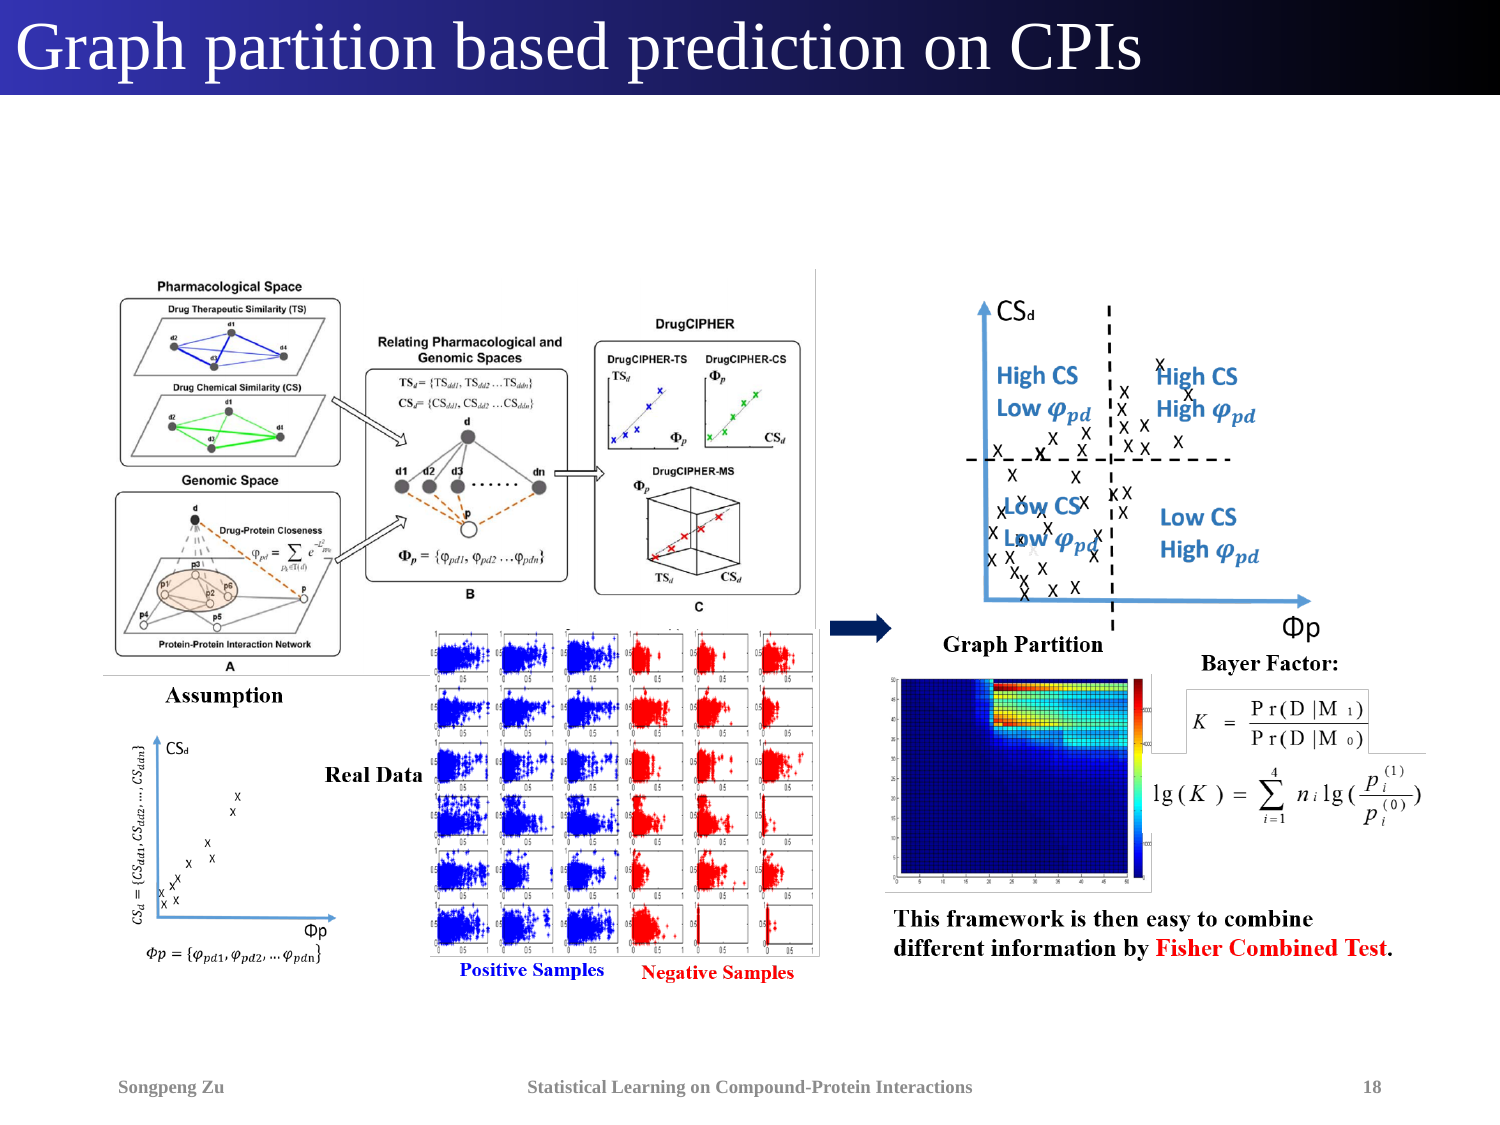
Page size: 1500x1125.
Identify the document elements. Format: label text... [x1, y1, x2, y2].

title Graph partition based prediction on CPIs [0, 0, 1500, 95]
footer Statistical Learning on Compound-Protein Interactions [496, 1056, 1004, 1117]
slide_number 18 [1059, 1056, 1397, 1117]
slide_number Songpeng Zu [103, 1056, 441, 1117]
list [103, 269, 1426, 996]
